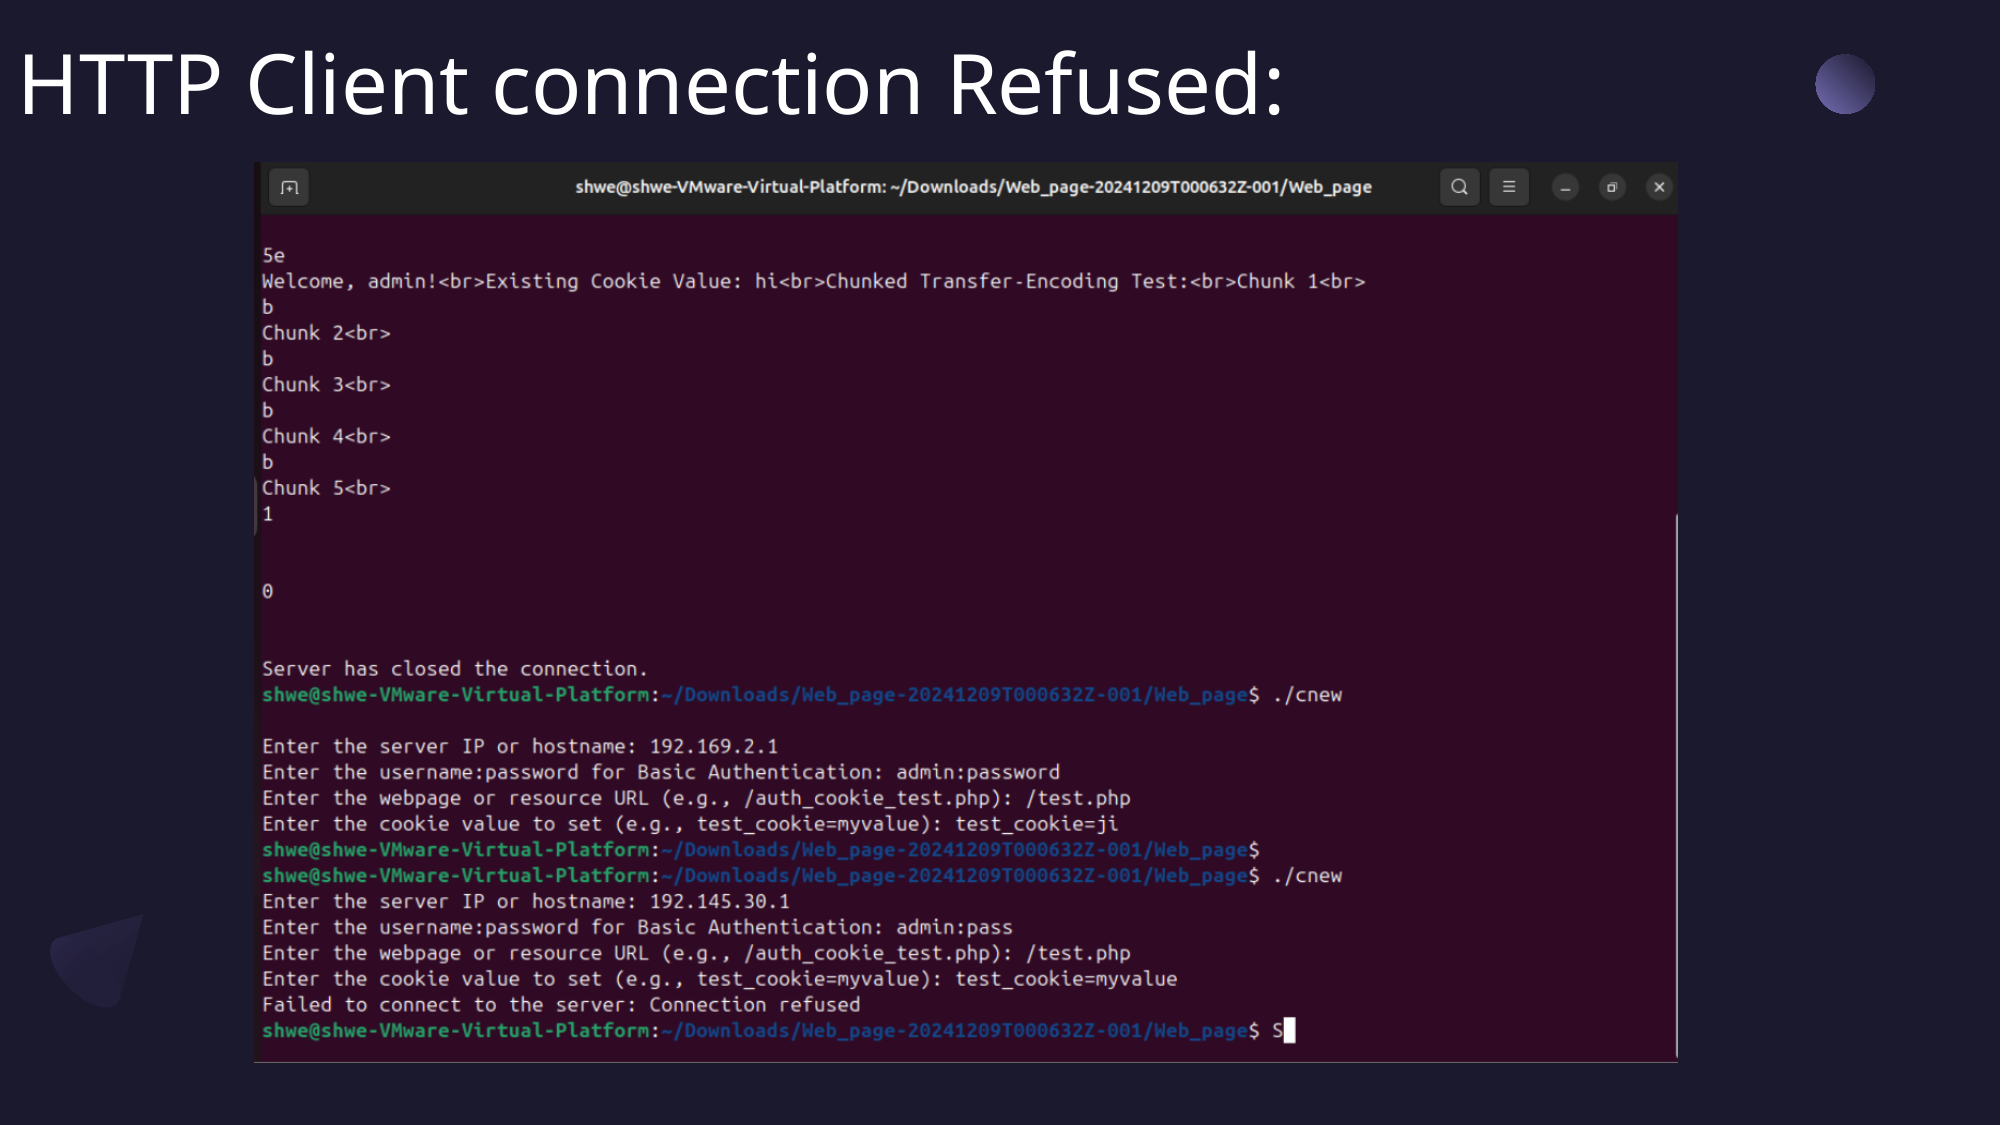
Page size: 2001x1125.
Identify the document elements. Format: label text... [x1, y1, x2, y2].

picture [254, 161, 1678, 1063]
title HTTP Client connection Refused: [17, 31, 1838, 250]
